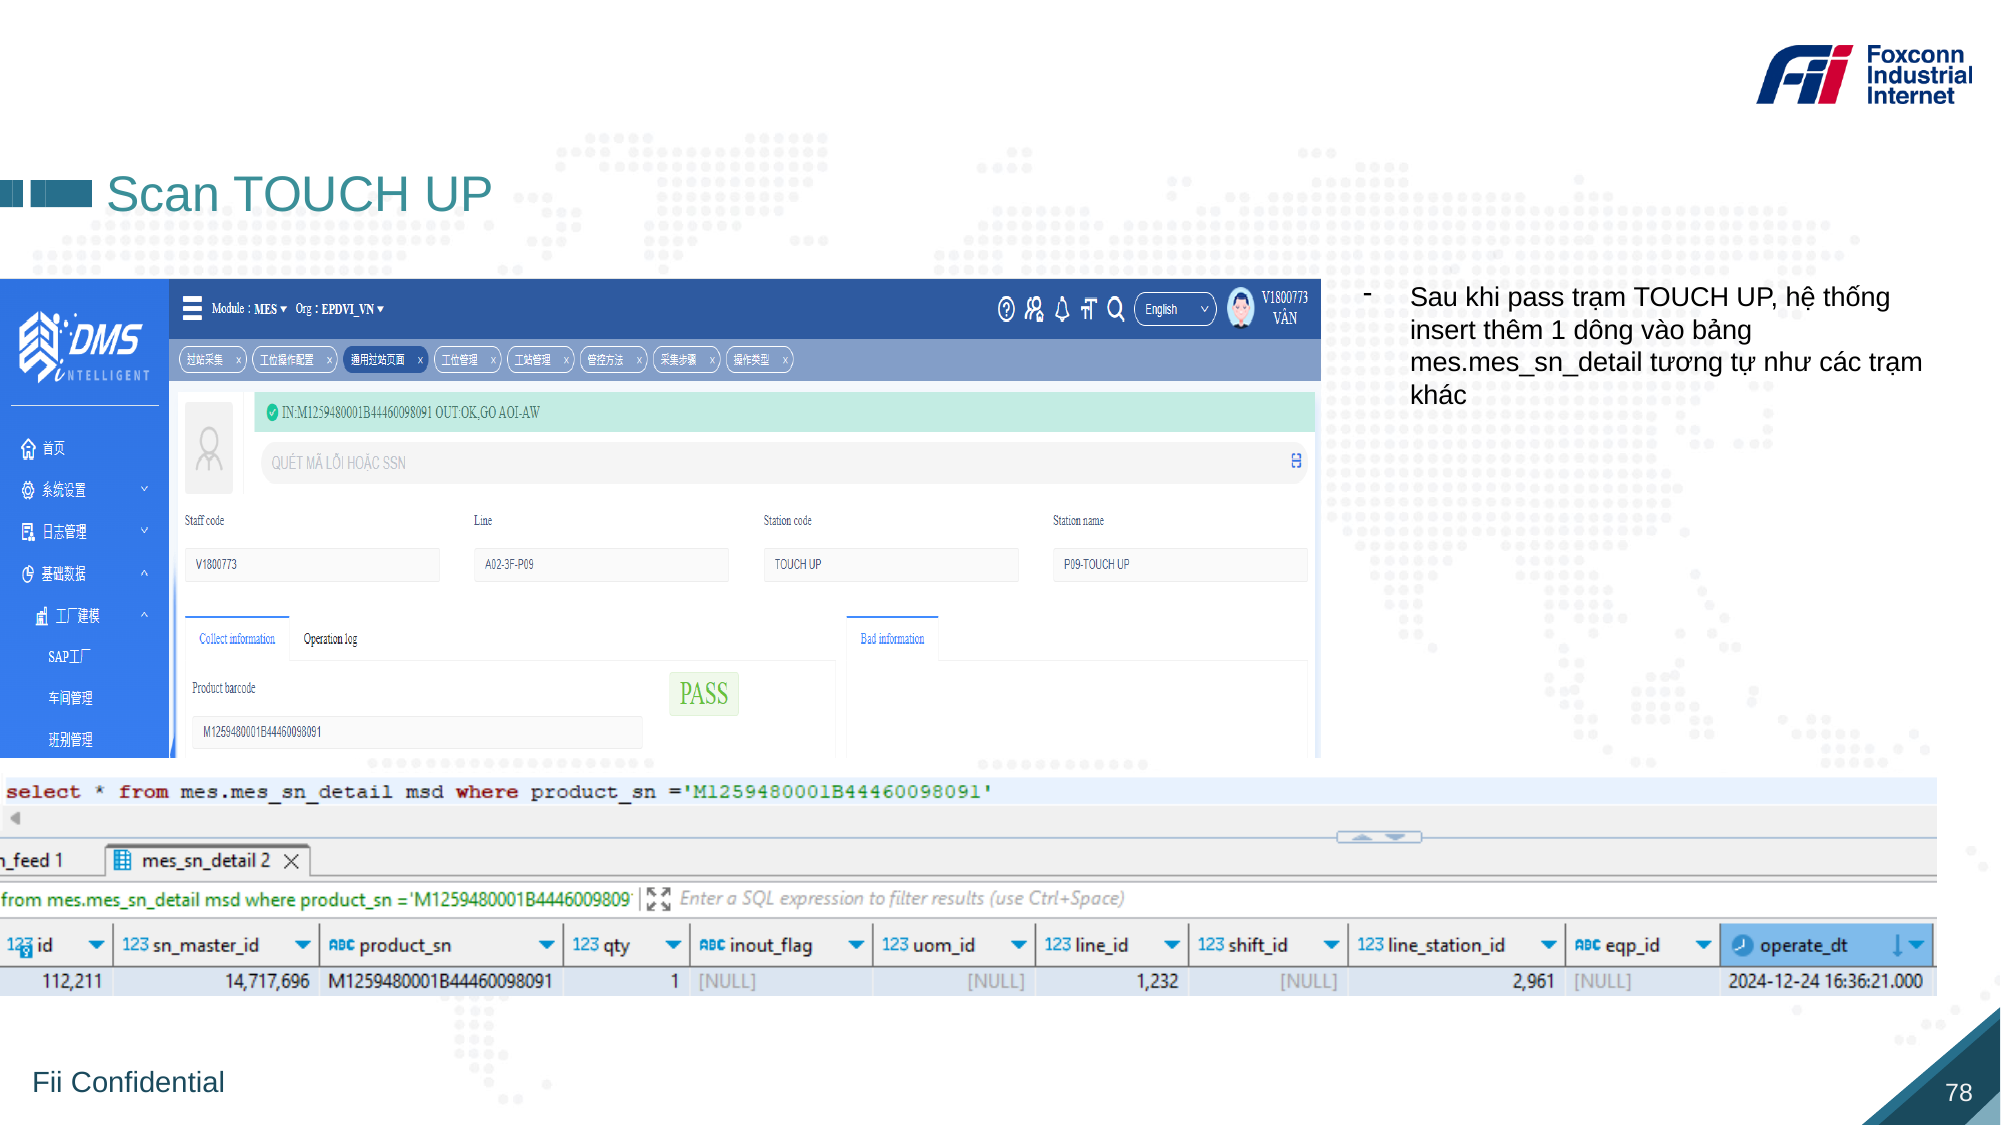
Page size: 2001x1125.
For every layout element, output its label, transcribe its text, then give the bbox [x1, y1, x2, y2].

text_box Sau khi pass trạm TOUCH UP, hệ thống insert thêm 1 dông vào bảng mes.mes_sn_detail tương tự như các trạm khác [1348, 272, 1949, 417]
picture [0, 0, 2000, 1125]
title Scan TOUCH UP [91, 160, 1694, 227]
